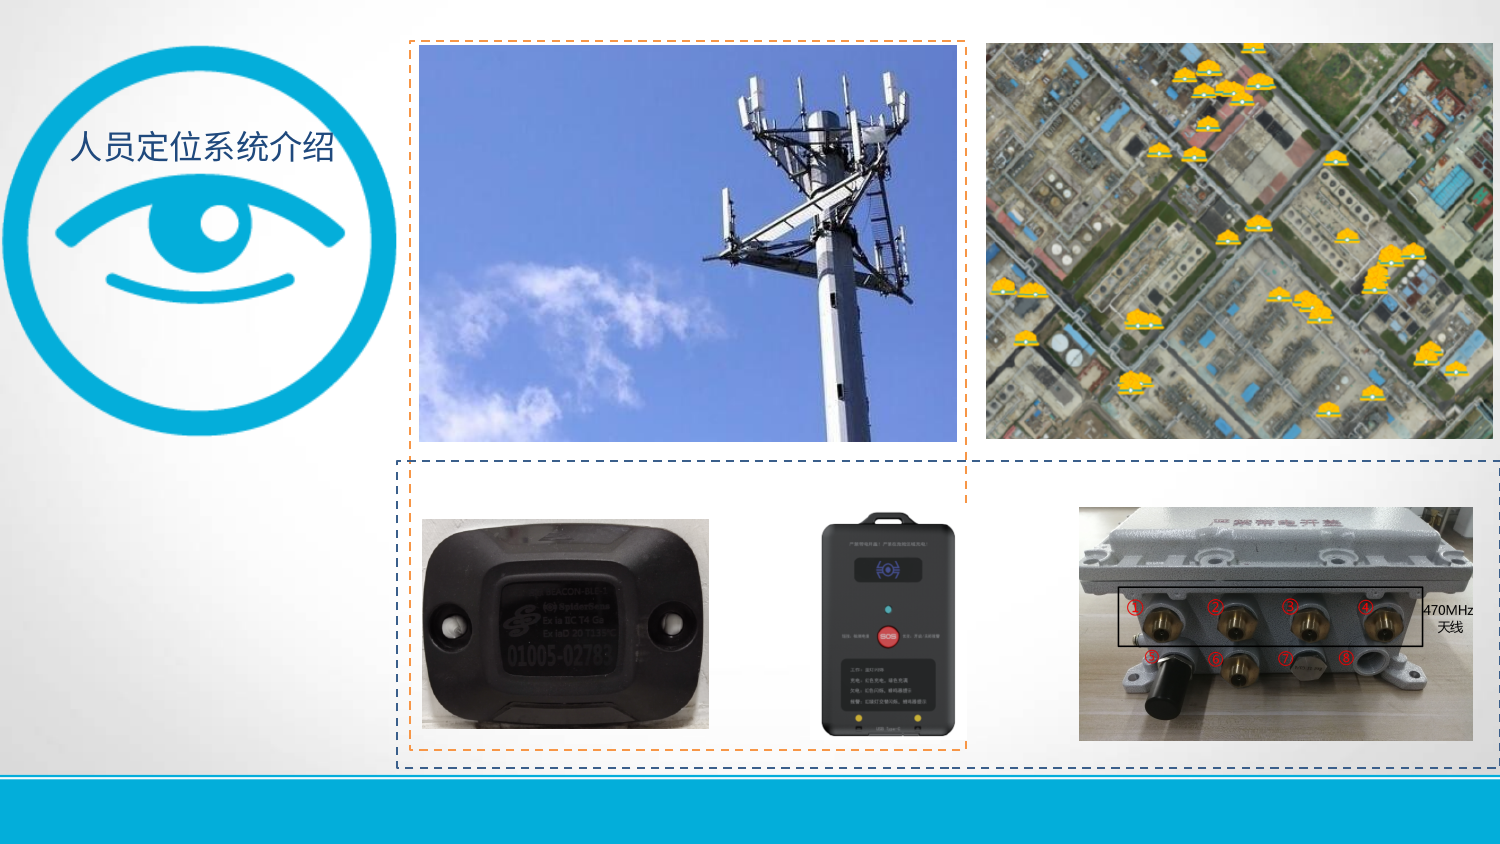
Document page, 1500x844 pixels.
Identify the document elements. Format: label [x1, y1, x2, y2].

picture [1079, 506, 1474, 741]
picture [0, 0, 1500, 774]
text_box [395, 459, 1500, 770]
picture [422, 518, 709, 729]
picture [809, 506, 967, 740]
picture [418, 45, 957, 442]
text_box [408, 39, 968, 461]
